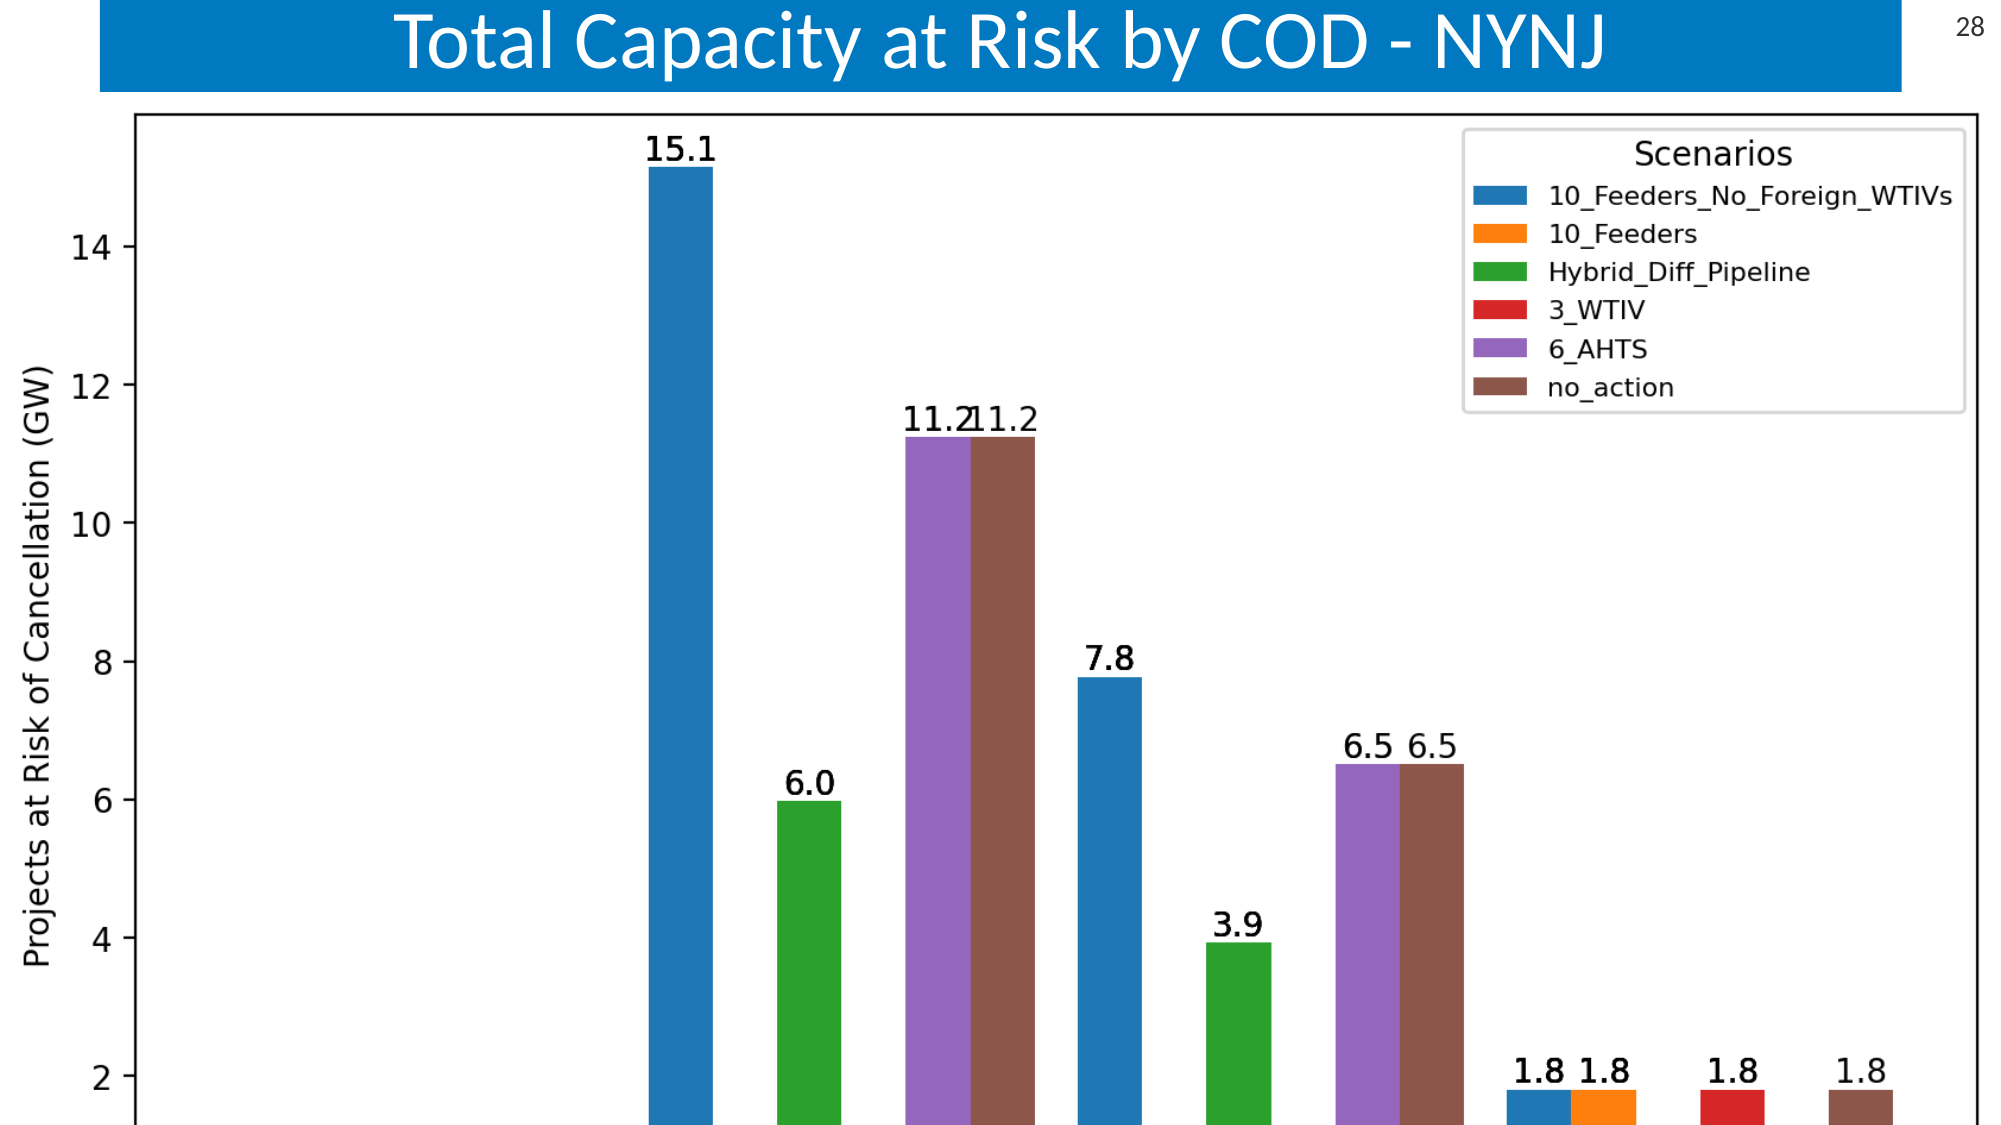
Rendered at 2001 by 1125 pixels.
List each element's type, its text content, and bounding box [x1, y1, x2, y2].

picture [0, 92, 2000, 1125]
title Total Capacity at Risk by COD - NYNJ [99, 0, 1902, 91]
